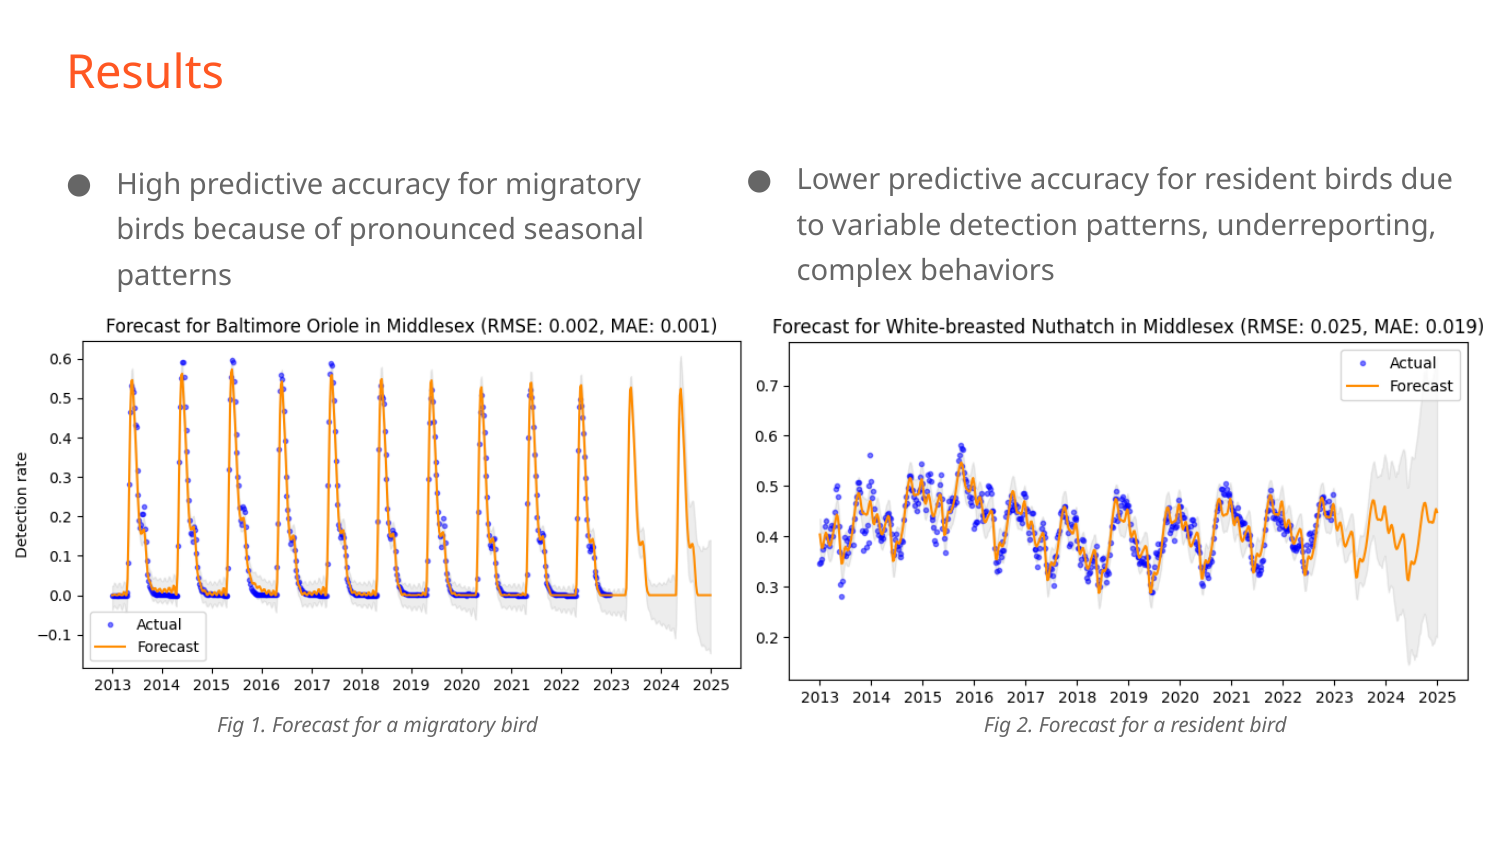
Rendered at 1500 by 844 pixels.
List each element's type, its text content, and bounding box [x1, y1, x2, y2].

picture [5, 306, 750, 704]
list High predictive accuracy for migratory birds because of pronounced seasonal patterns [26, 141, 706, 305]
list High predictive accuracy for migratory birds because of pronounced seasonal patterns [26, 712, 713, 762]
title Results [51, 23, 1449, 117]
picture [751, 306, 1495, 717]
list Lower predictive accuracy for resident birds due to variable detection patterns, underreporting, complex behaviors [706, 137, 1471, 305]
list Lower predictive accuracy for resident birds due to variable detection patterns, underreporting, complex behaviors [706, 712, 1471, 732]
text_box Fig 1. Forecast for a migratory bird [148, 712, 607, 726]
